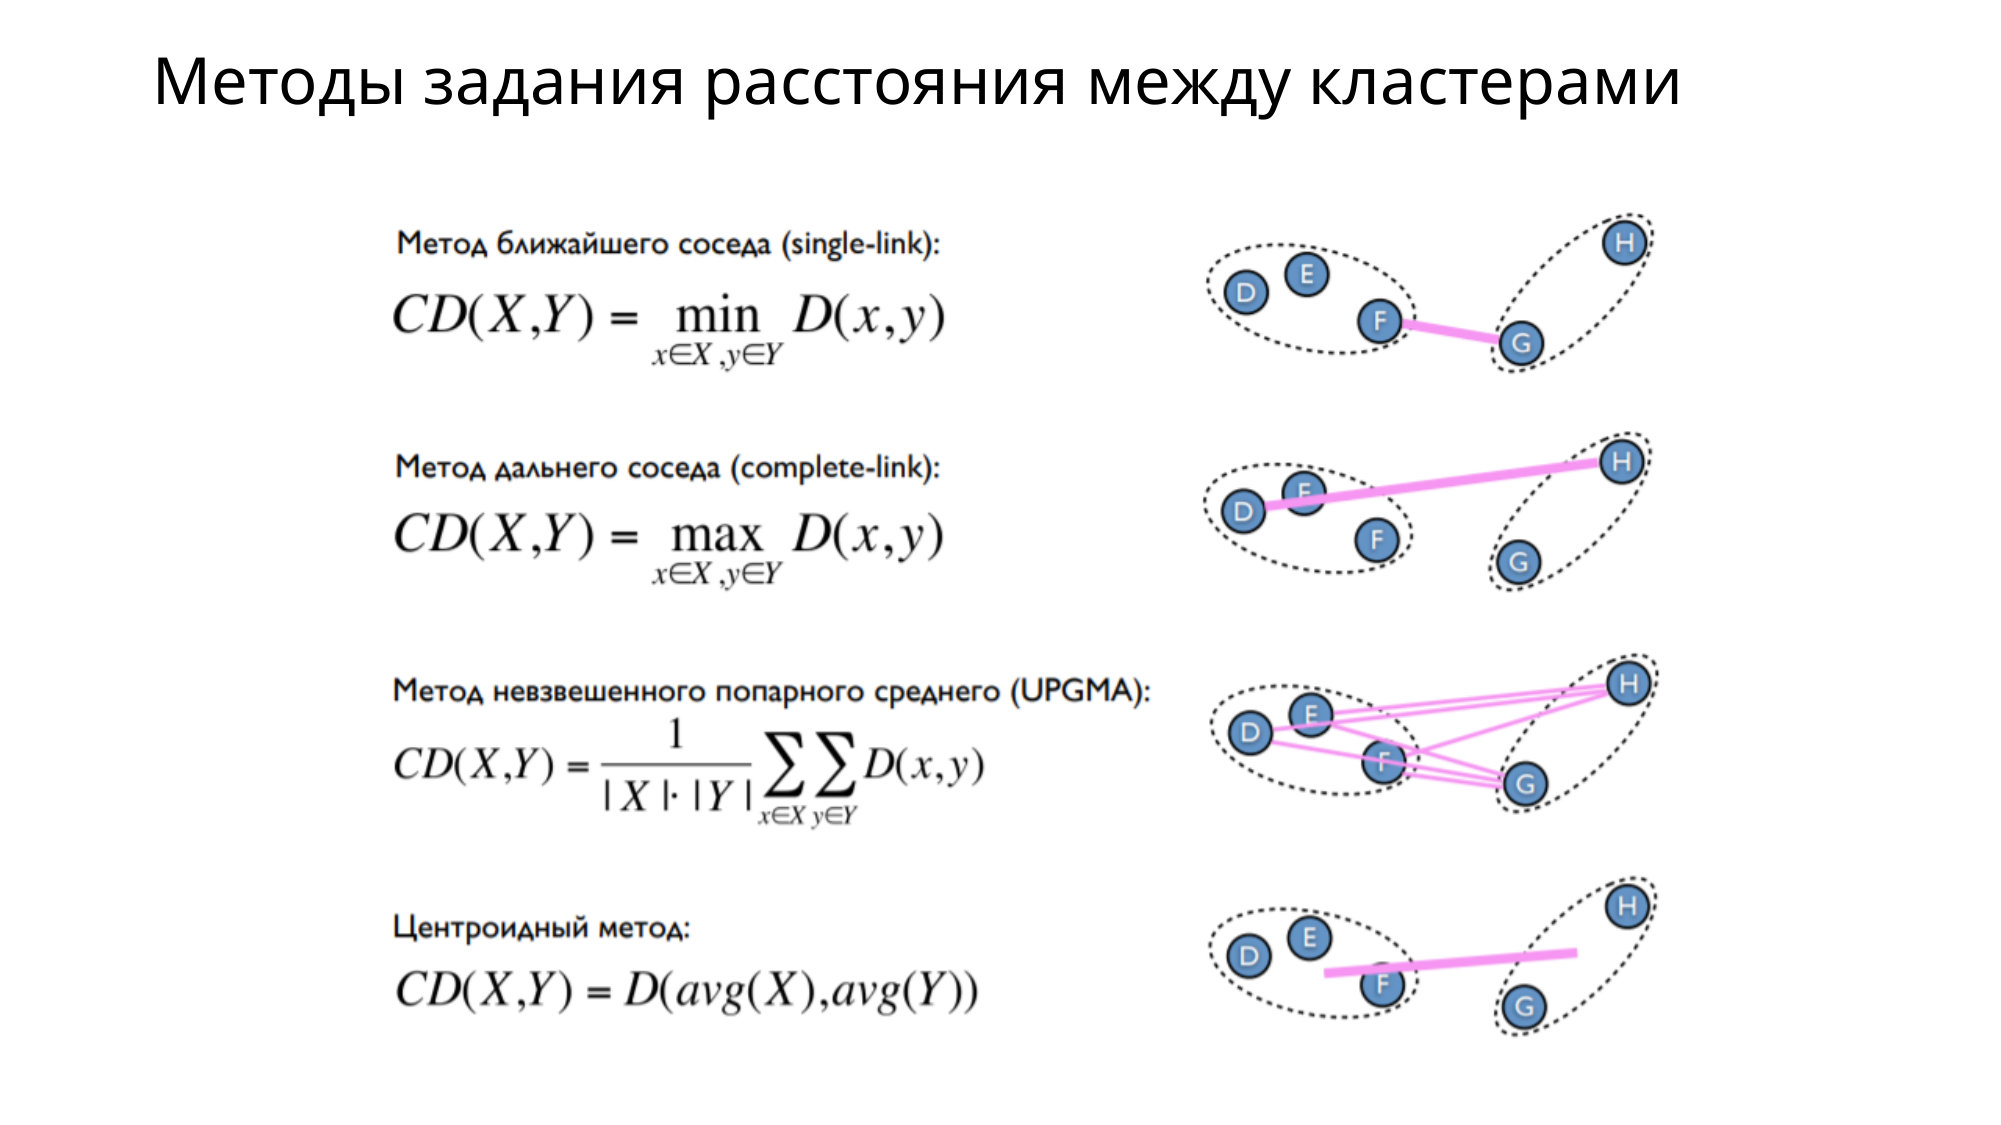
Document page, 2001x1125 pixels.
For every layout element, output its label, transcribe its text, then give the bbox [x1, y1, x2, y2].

title Методы задания расстояния между кластерами [137, 25, 1863, 143]
picture [367, 191, 1708, 1065]
